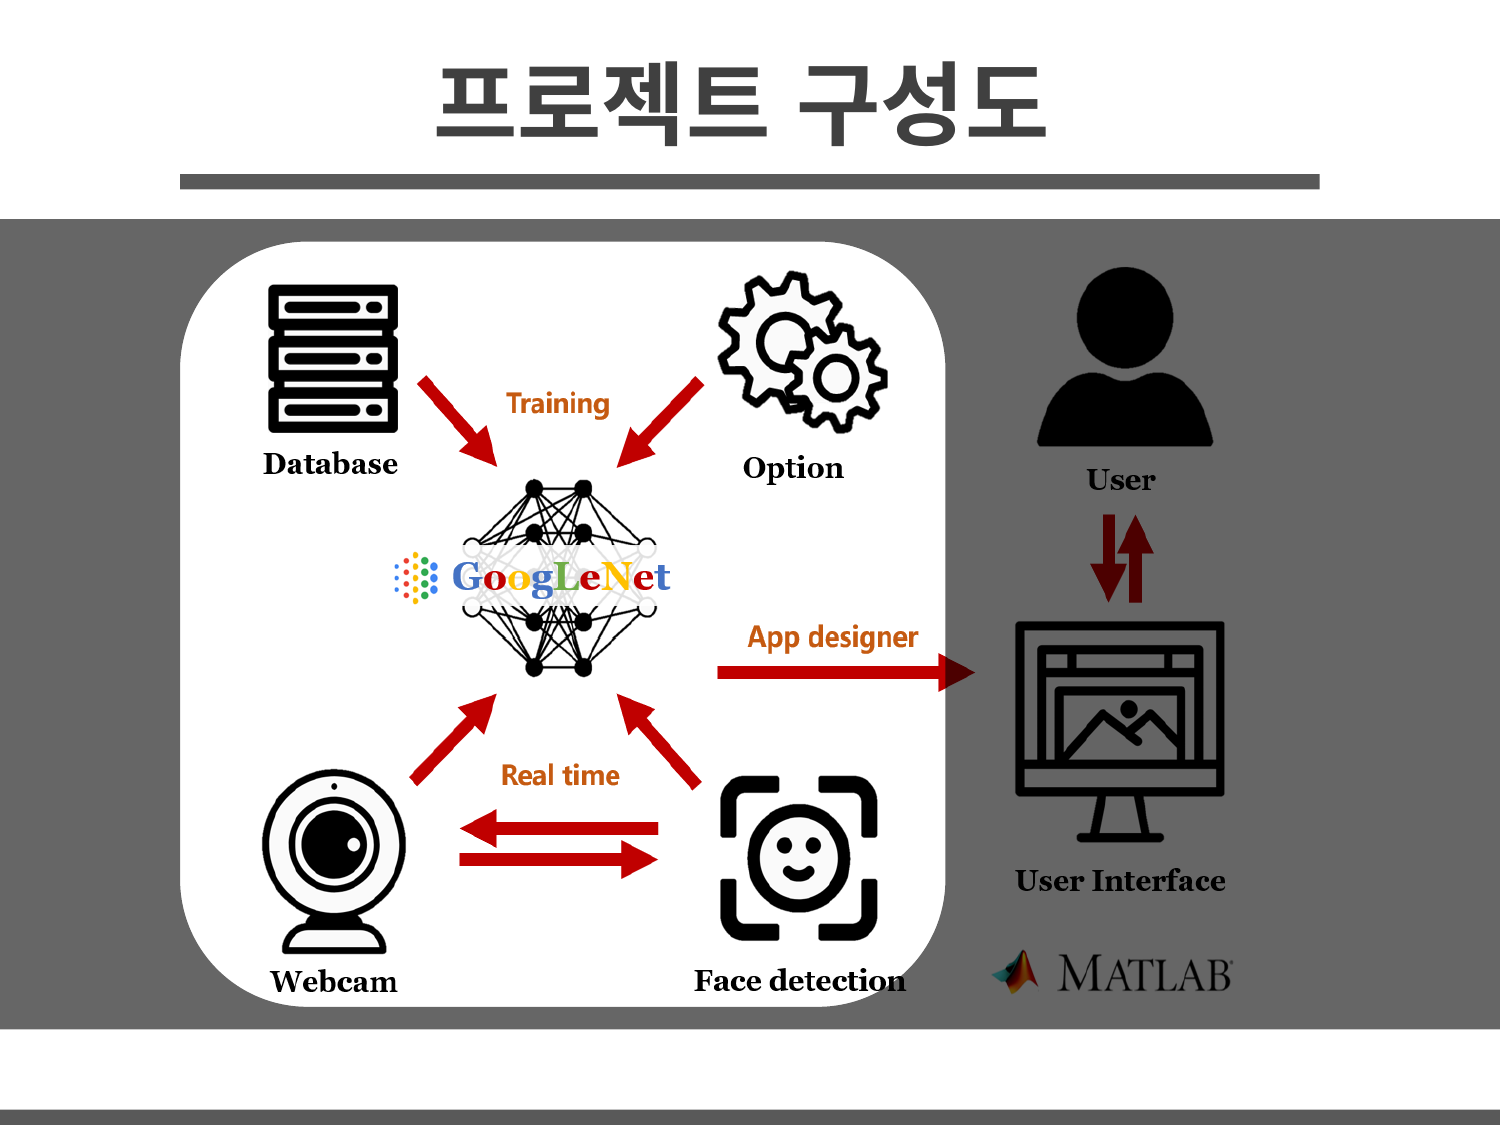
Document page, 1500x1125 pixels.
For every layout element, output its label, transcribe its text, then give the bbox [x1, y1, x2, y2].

text_box [0, 217, 1500, 1031]
title 프로젝트 구성도 [41, 29, 1442, 175]
text_box [178, 172, 1322, 191]
text_box [0, 1107, 1500, 1125]
picture [236, 248, 1264, 1030]
